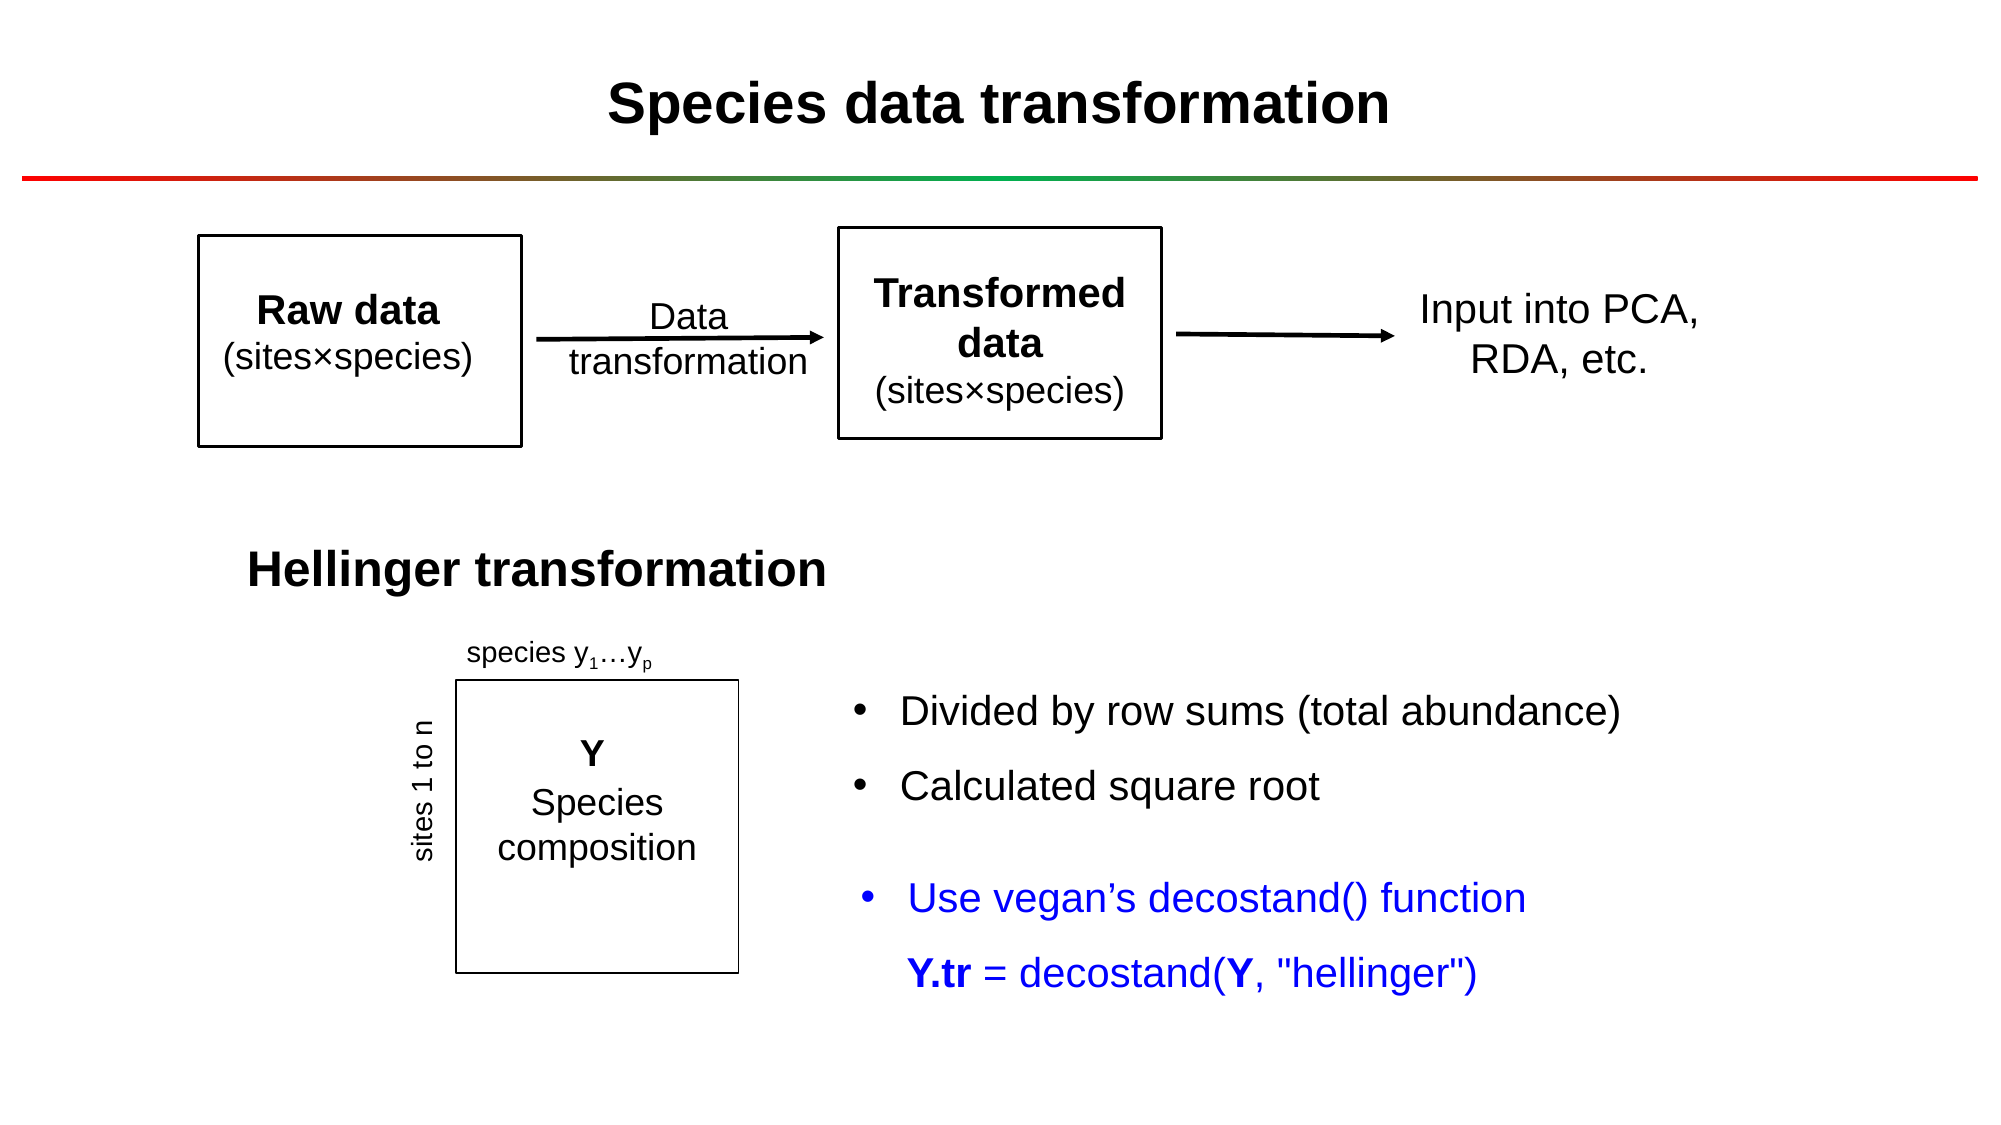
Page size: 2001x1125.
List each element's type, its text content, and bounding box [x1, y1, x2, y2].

text_box Data transformation [553, 348, 824, 390]
text_box Input into PCA, RDA, etc. [1397, 274, 1722, 389]
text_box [395, 625, 739, 974]
title Species data transformation [99, 20, 1900, 181]
text_box Data transformation [553, 284, 824, 336]
text_box Hellinger transformation [232, 529, 843, 605]
text_box Divided by row sums (total abundance) Calculated square root [838, 676, 1836, 817]
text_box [1175, 333, 1396, 337]
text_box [198, 235, 523, 448]
text_box Use vegan’s decostand() function Y.tr = decostand(Y, "hellinger") [845, 838, 1705, 1004]
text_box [838, 227, 1162, 440]
